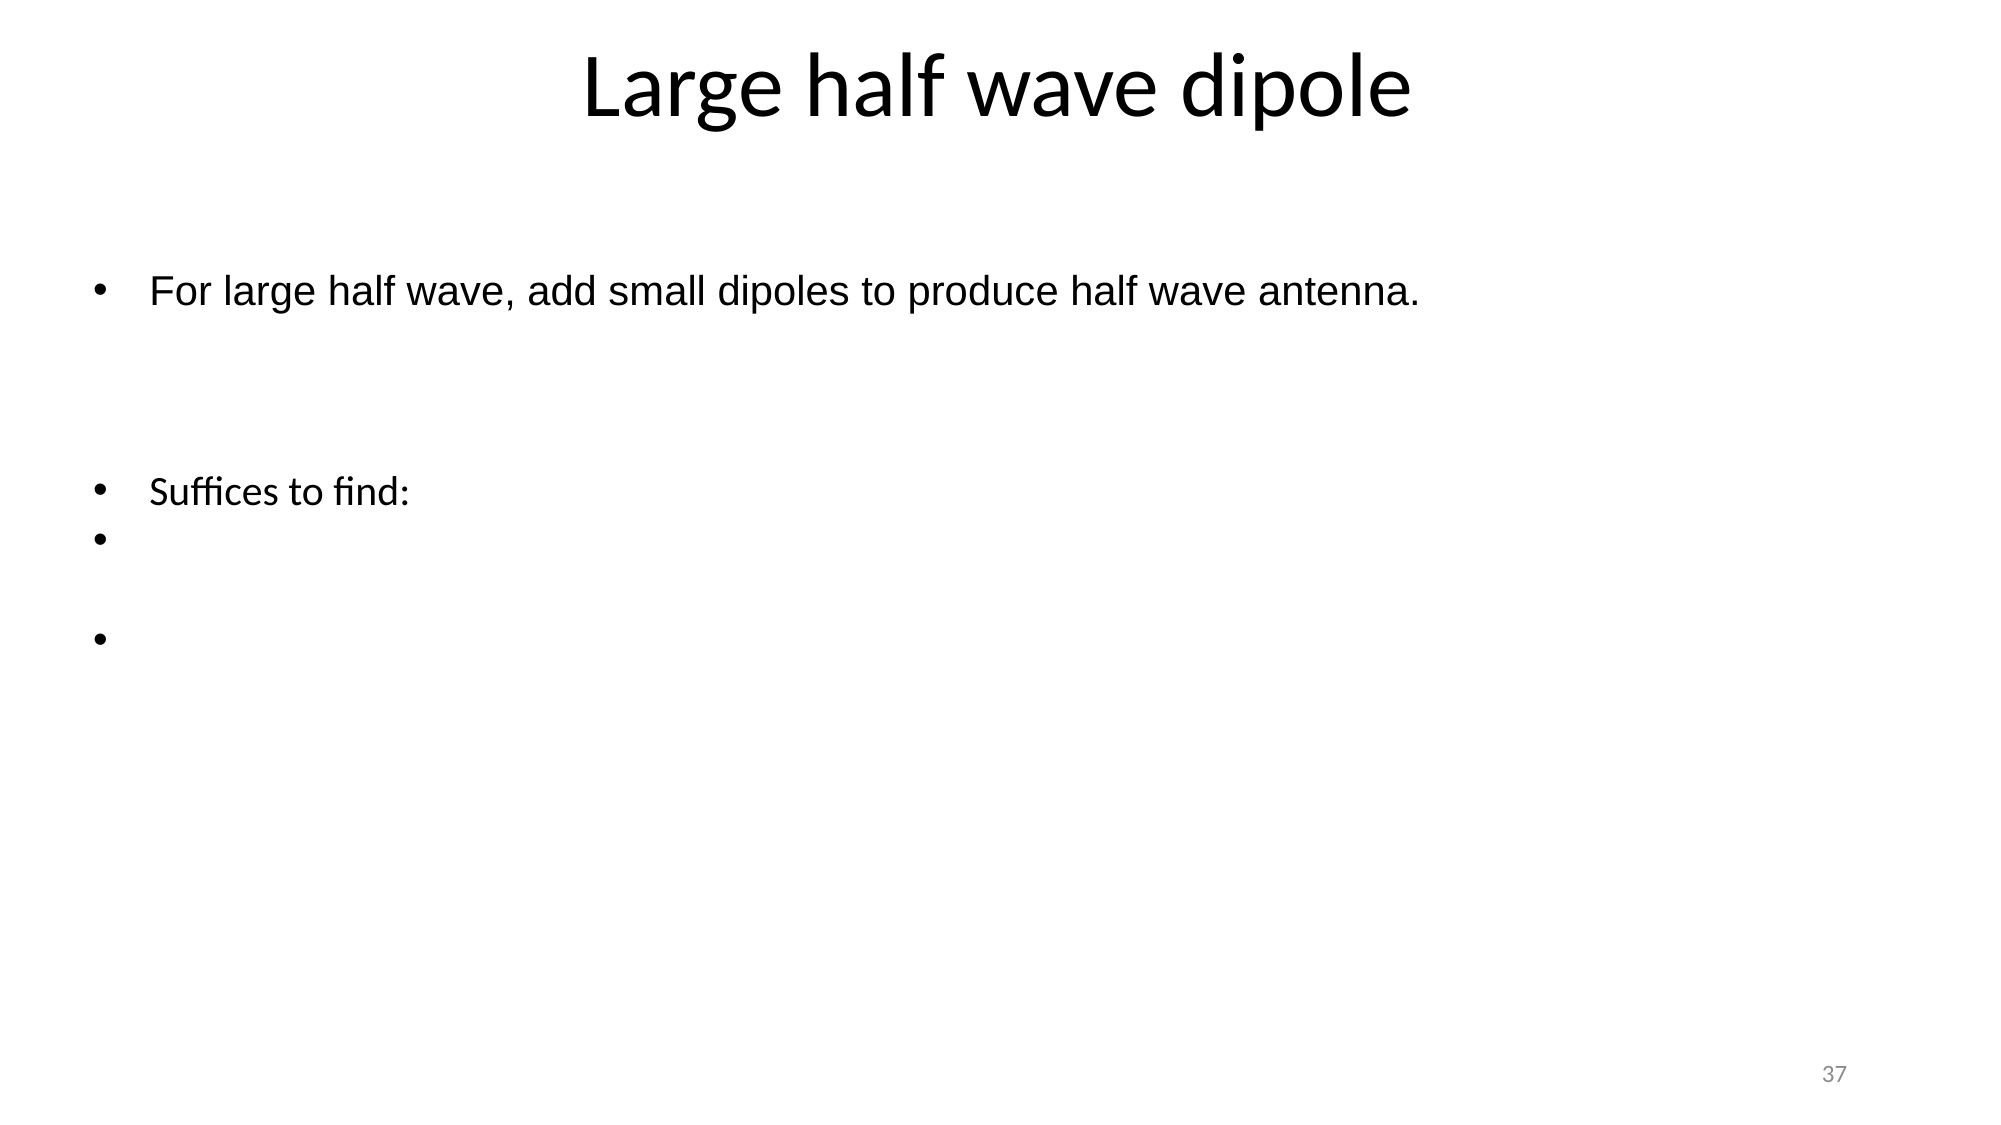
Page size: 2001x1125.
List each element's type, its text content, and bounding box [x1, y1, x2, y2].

title Large half wave dipole [21, 19, 1975, 155]
slide_number 37 [1412, 1042, 1863, 1103]
